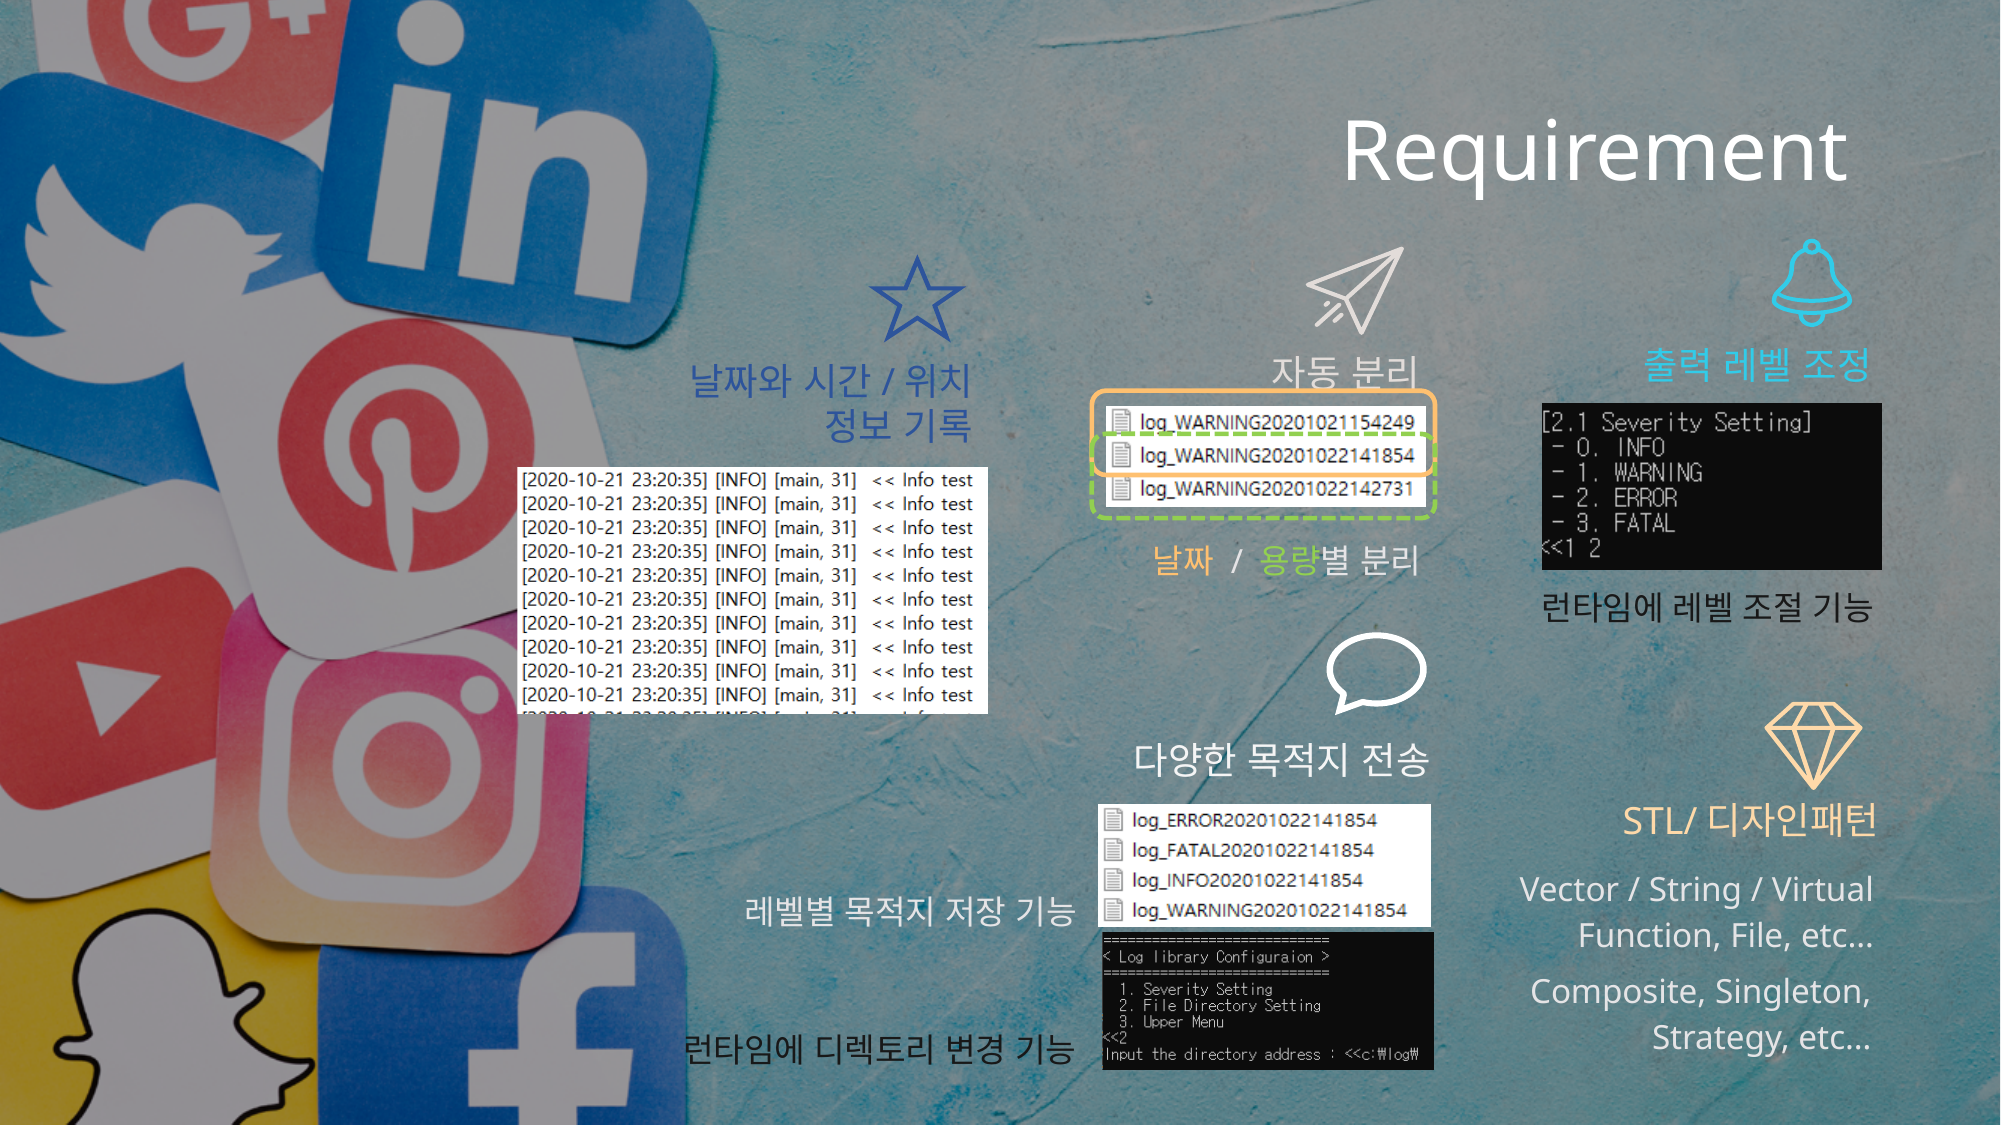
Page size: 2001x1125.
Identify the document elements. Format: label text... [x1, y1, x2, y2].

text_box [1771, 238, 1853, 327]
text_box [868, 254, 967, 343]
text_box 런타임에 레벨 조절 기능 [1318, 573, 1890, 635]
picture [0, 0, 2001, 1125]
text_box Requirement [557, 90, 1886, 205]
text_box 출력 레벨 조정 [1537, 334, 1887, 395]
text_box [1305, 246, 1404, 335]
text_box [1090, 389, 1437, 447]
text_box [1764, 701, 1863, 790]
text_box [1090, 432, 1437, 520]
text_box Vector / String / Virtual Function, File, etc… [1469, 855, 1890, 962]
text_box 날짜 / 용량별 분리 [1016, 526, 1437, 588]
text_box 레벨별 목적지 저장 기능 런타임에 디렉토리 변경 기능 [521, 878, 1092, 1077]
text_box Composite, Singleton, Strategy, etc… [1466, 956, 1887, 1064]
text_box 날짜와 시간/위치 정보 기록 [613, 350, 988, 456]
text_box STL/디자인패턴 [1558, 789, 1894, 850]
text_box 다양한 목적지 전송 [1074, 729, 1446, 790]
text_box 자동 분리 [1073, 342, 1435, 403]
text_box [1327, 635, 1426, 714]
